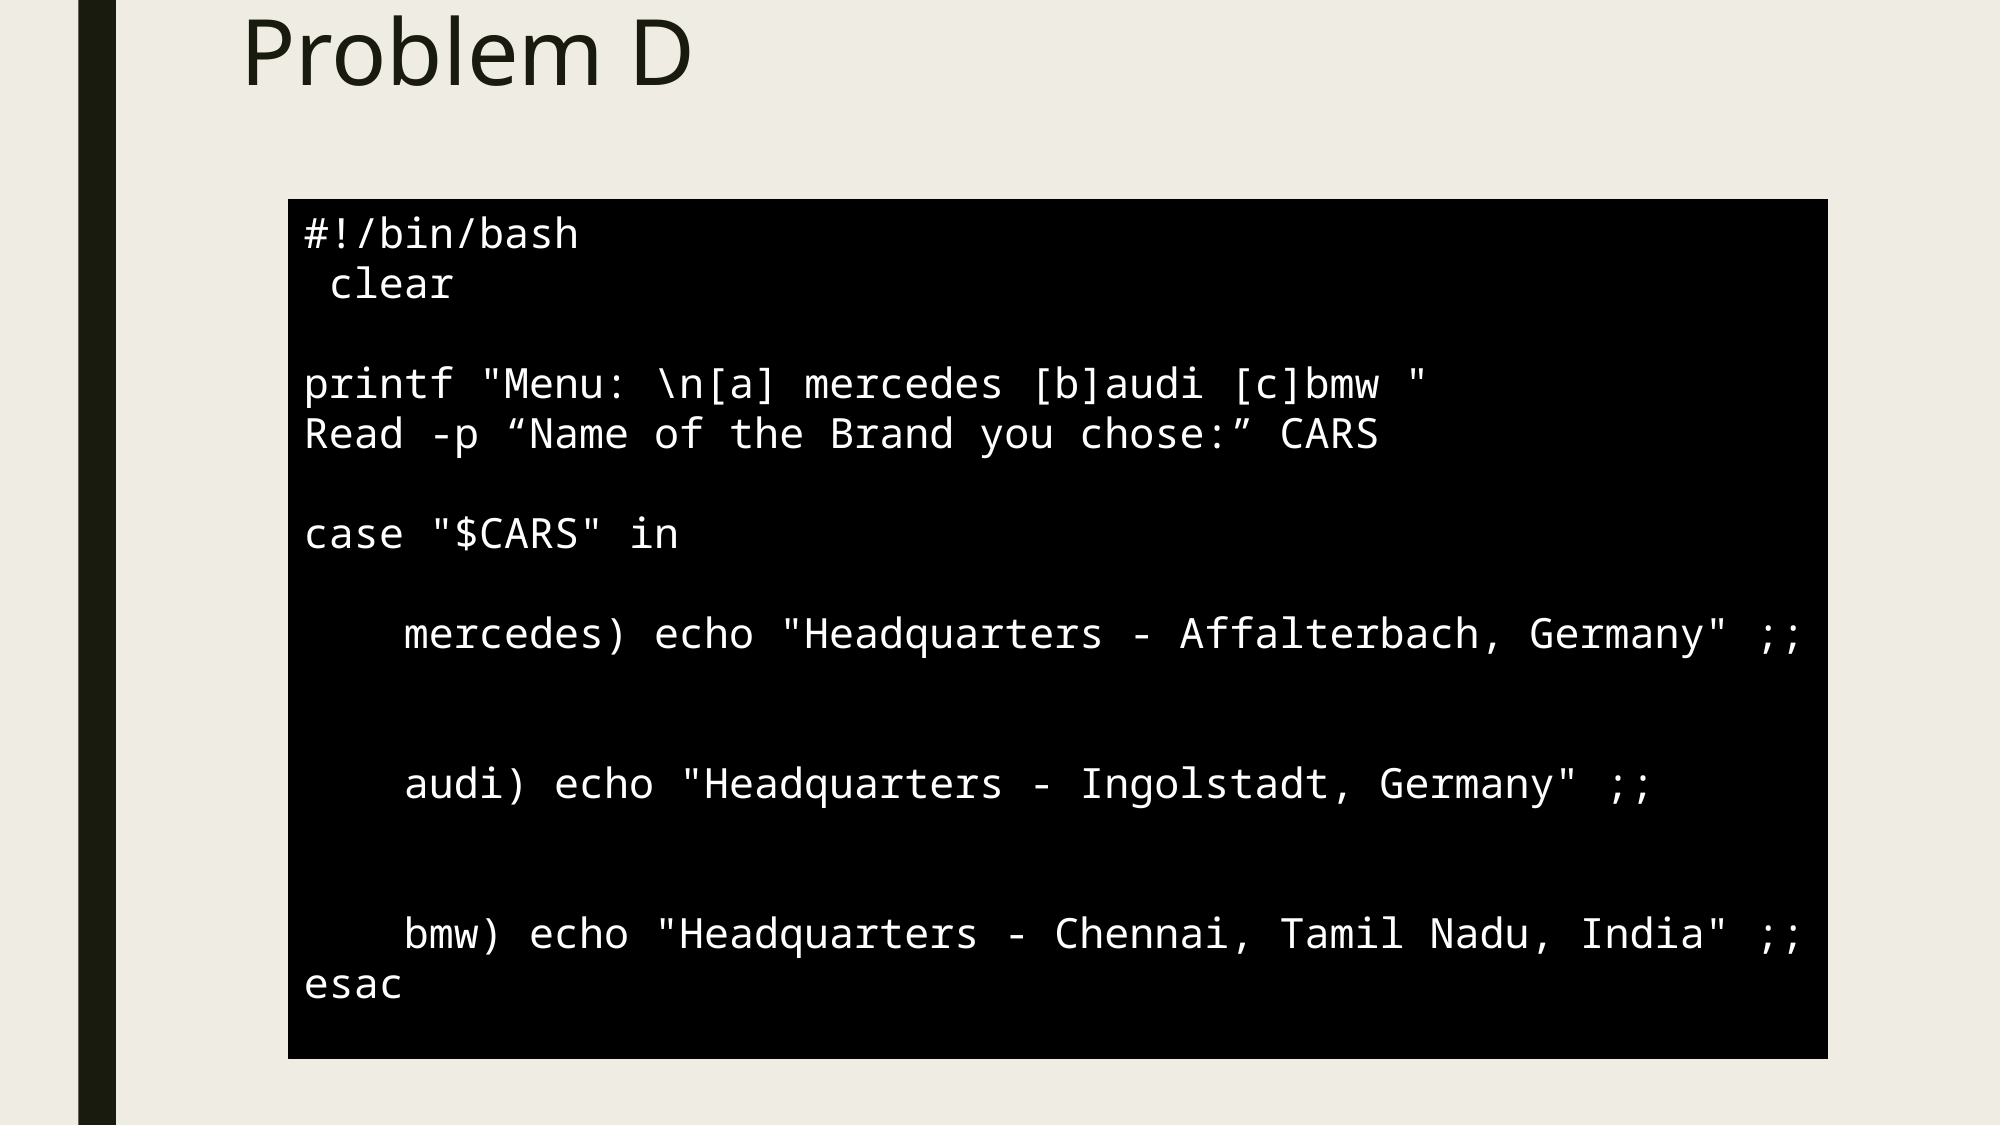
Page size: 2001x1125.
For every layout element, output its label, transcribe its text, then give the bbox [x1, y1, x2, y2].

title Problem D [225, 0, 1800, 244]
text_box #!/bin/bash clear printf "Menu: \n[a] mercedes [b]audi [c]bmw " Read -p “Name of the Brand you chose:” CARS case "$CARS" in mercedes) echo "Headquarters - Affalterbach, Germany" ;; audi) echo "Headquarters - Ingolstadt, Germany" ;; bmw) echo "Headquarters - Chennai, Tamil Nadu, India" ;; esac [288, 199, 1828, 1059]
